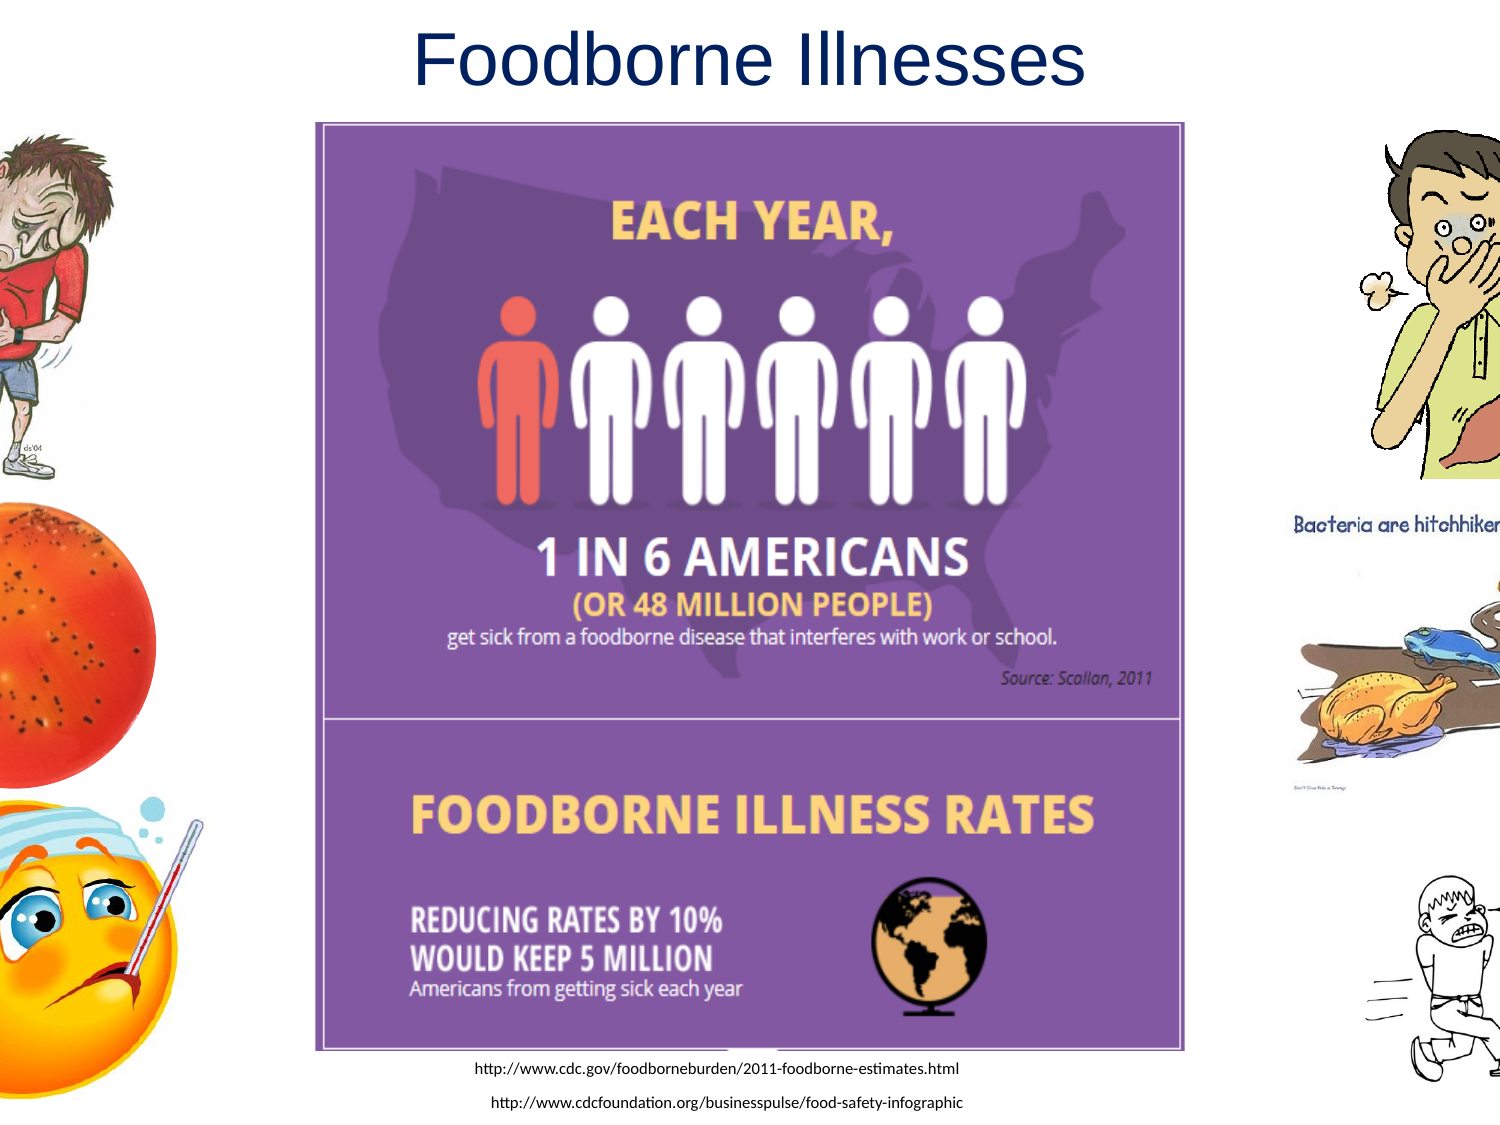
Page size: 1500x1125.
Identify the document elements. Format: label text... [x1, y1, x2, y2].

text_box http://www.cdc.gov/foodborneburden/2011-foodborne-estimates.html [459, 1051, 1045, 1085]
text_box Foodborne Illnesses [0, 0, 1500, 123]
text_box http://www.cdcfoundation.org/businesspulse/food-safety-infographic [475, 1084, 1028, 1120]
picture [1273, 489, 1500, 1085]
picture [0, 129, 117, 488]
picture [1358, 129, 1500, 480]
picture [315, 122, 1185, 1051]
picture [0, 501, 212, 1103]
